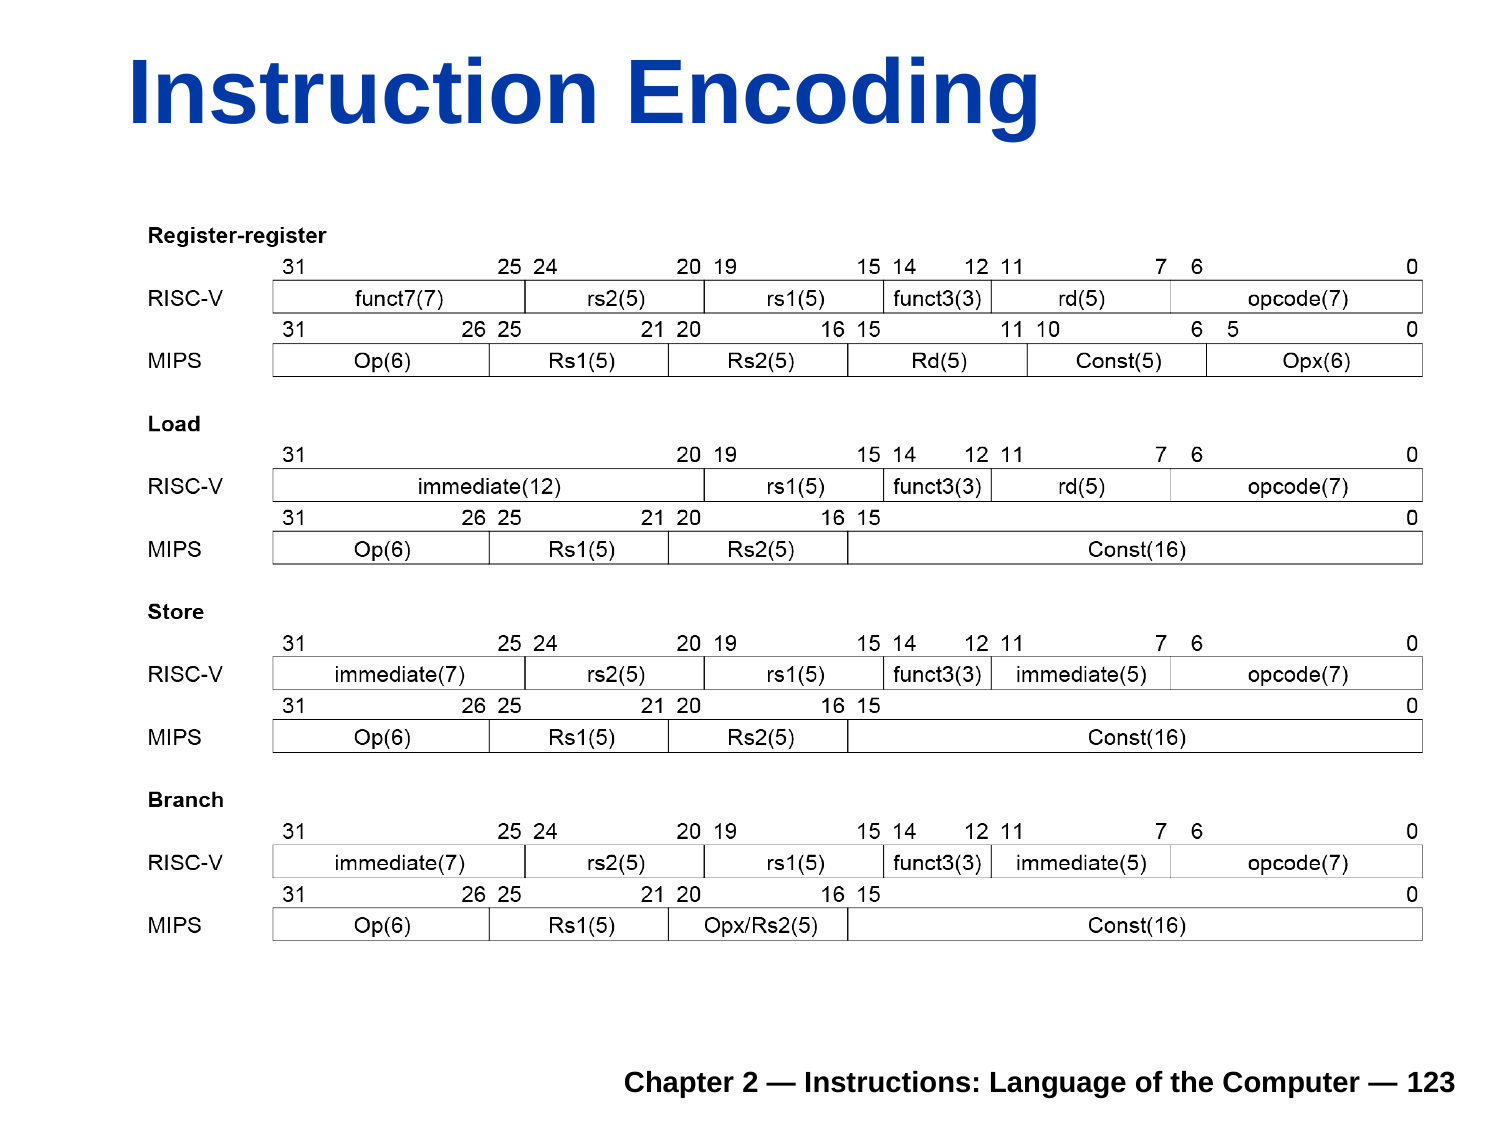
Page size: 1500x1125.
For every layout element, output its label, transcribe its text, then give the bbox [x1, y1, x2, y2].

picture [147, 223, 1423, 941]
footer Chapter 2 — Instructions: Language of the Computer — 123 [277, 1046, 1471, 1106]
title Instruction Encoding [112, 23, 1468, 149]
